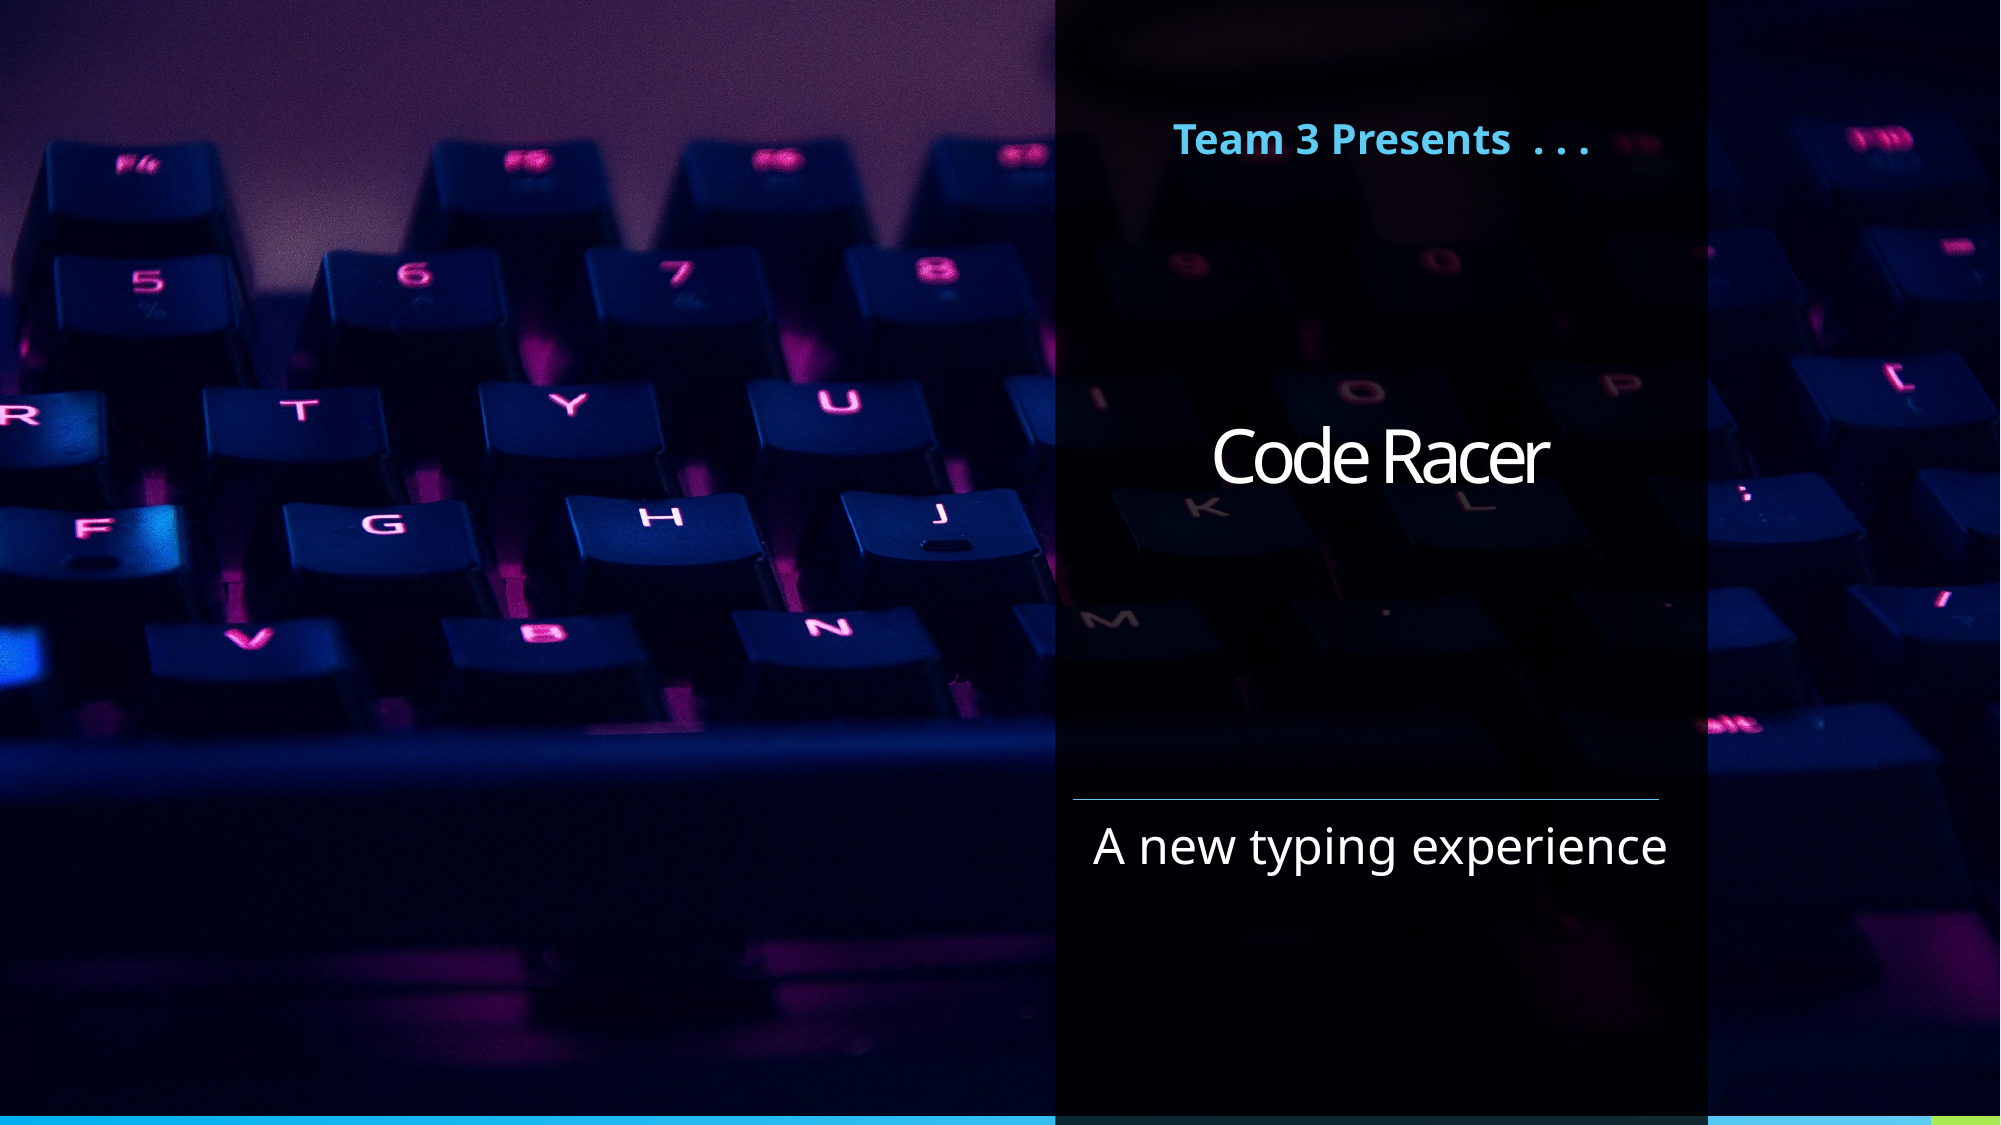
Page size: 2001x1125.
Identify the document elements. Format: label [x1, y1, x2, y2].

picture [0, 0, 2001, 1125]
text_box [1054, 1116, 1709, 1125]
